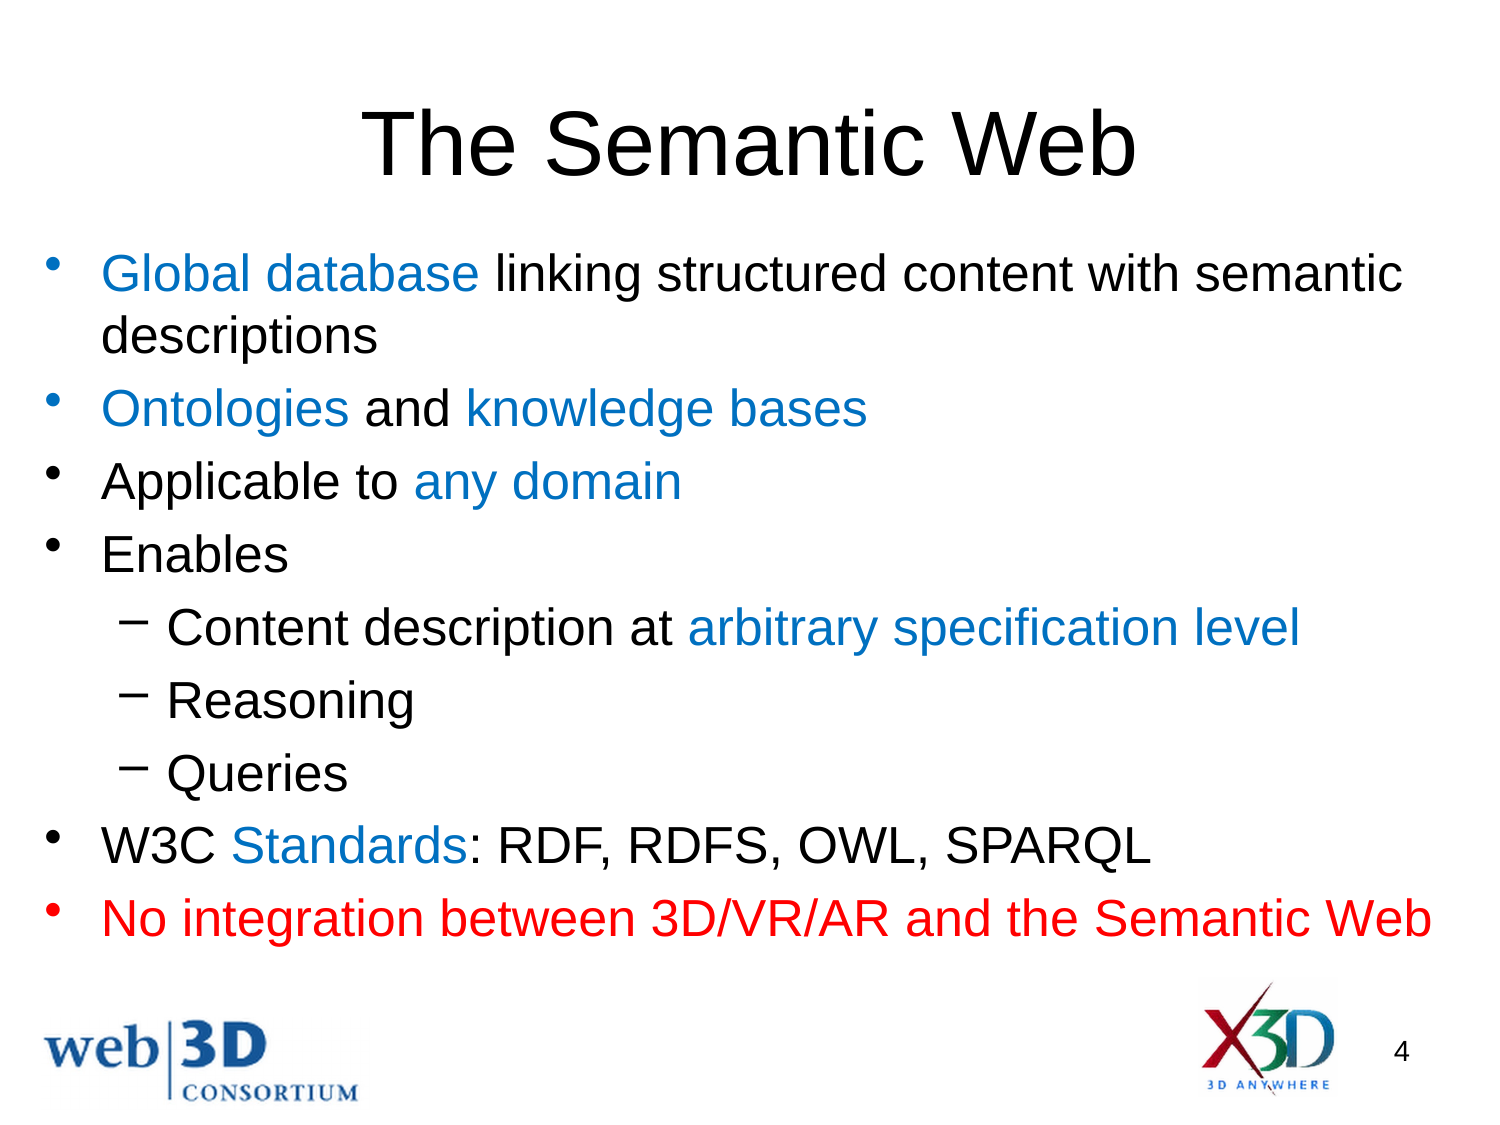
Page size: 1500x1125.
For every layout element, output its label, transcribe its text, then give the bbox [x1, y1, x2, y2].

slide_number 4 [1074, 1024, 1425, 1103]
list Global database linking structured content with semantic descriptions Ontologies and knowledge bases Applicable to any domain Enables Content description at arbitrary specification level Reasoning Queries W3C Standards: RDF, RDFS, OWL, SPARQL No integration between 3D/VR/AR and the Semantic Web [29, 231, 1483, 975]
picture [1198, 977, 1338, 1024]
picture [41, 1017, 370, 1110]
title The Semantic Web [75, 45, 1425, 231]
